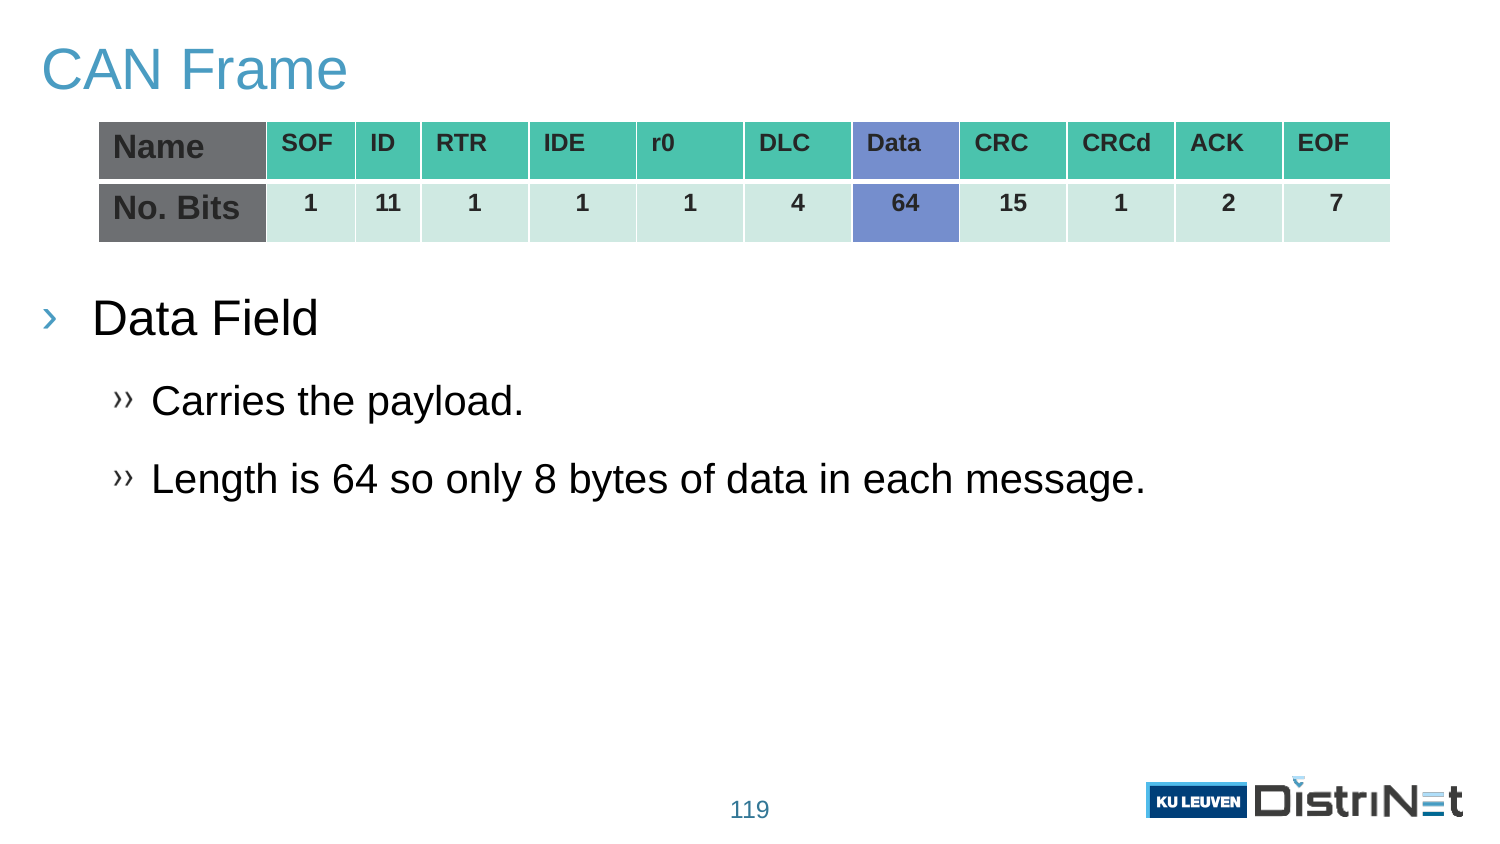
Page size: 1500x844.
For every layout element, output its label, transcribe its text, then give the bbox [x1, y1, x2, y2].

slide_number 119 [679, 786, 821, 832]
title CAN Frame [26, 23, 1463, 110]
table_cell 2 [1176, 184, 1282, 242]
table_cell 1 [530, 184, 636, 242]
table_cell 1 [267, 184, 355, 242]
picture [108, 462, 141, 492]
table_header IDE [530, 122, 636, 179]
table_header ACK [1176, 122, 1282, 179]
picture [1255, 776, 1463, 817]
picture [108, 383, 141, 414]
table_header Name [99, 122, 266, 179]
table_cell 64 [853, 184, 959, 242]
table_cell 15 [960, 184, 1066, 242]
table_header Data [853, 122, 959, 179]
table_header r0 [637, 122, 743, 179]
table_header SOF [267, 122, 355, 179]
table_header EOF [1284, 122, 1390, 179]
table_cell 1 [1068, 184, 1174, 242]
picture [1146, 782, 1247, 818]
table_cell 4 [745, 184, 851, 242]
table_header RTR [422, 122, 528, 179]
table_cell 1 [637, 184, 743, 242]
table_header DLC [745, 122, 851, 179]
table_header CRC [960, 122, 1066, 179]
table_cell 1 [422, 184, 528, 242]
table_cell 11 [356, 184, 420, 242]
table_cell No. Bits [99, 184, 266, 242]
list Data Field Carries the payload. Length is 64 so only 8 bytes of data in each message. [26, 253, 1463, 743]
table_cell 7 [1284, 184, 1390, 242]
table_header CRCd [1068, 122, 1174, 179]
table_header ID [356, 122, 420, 179]
